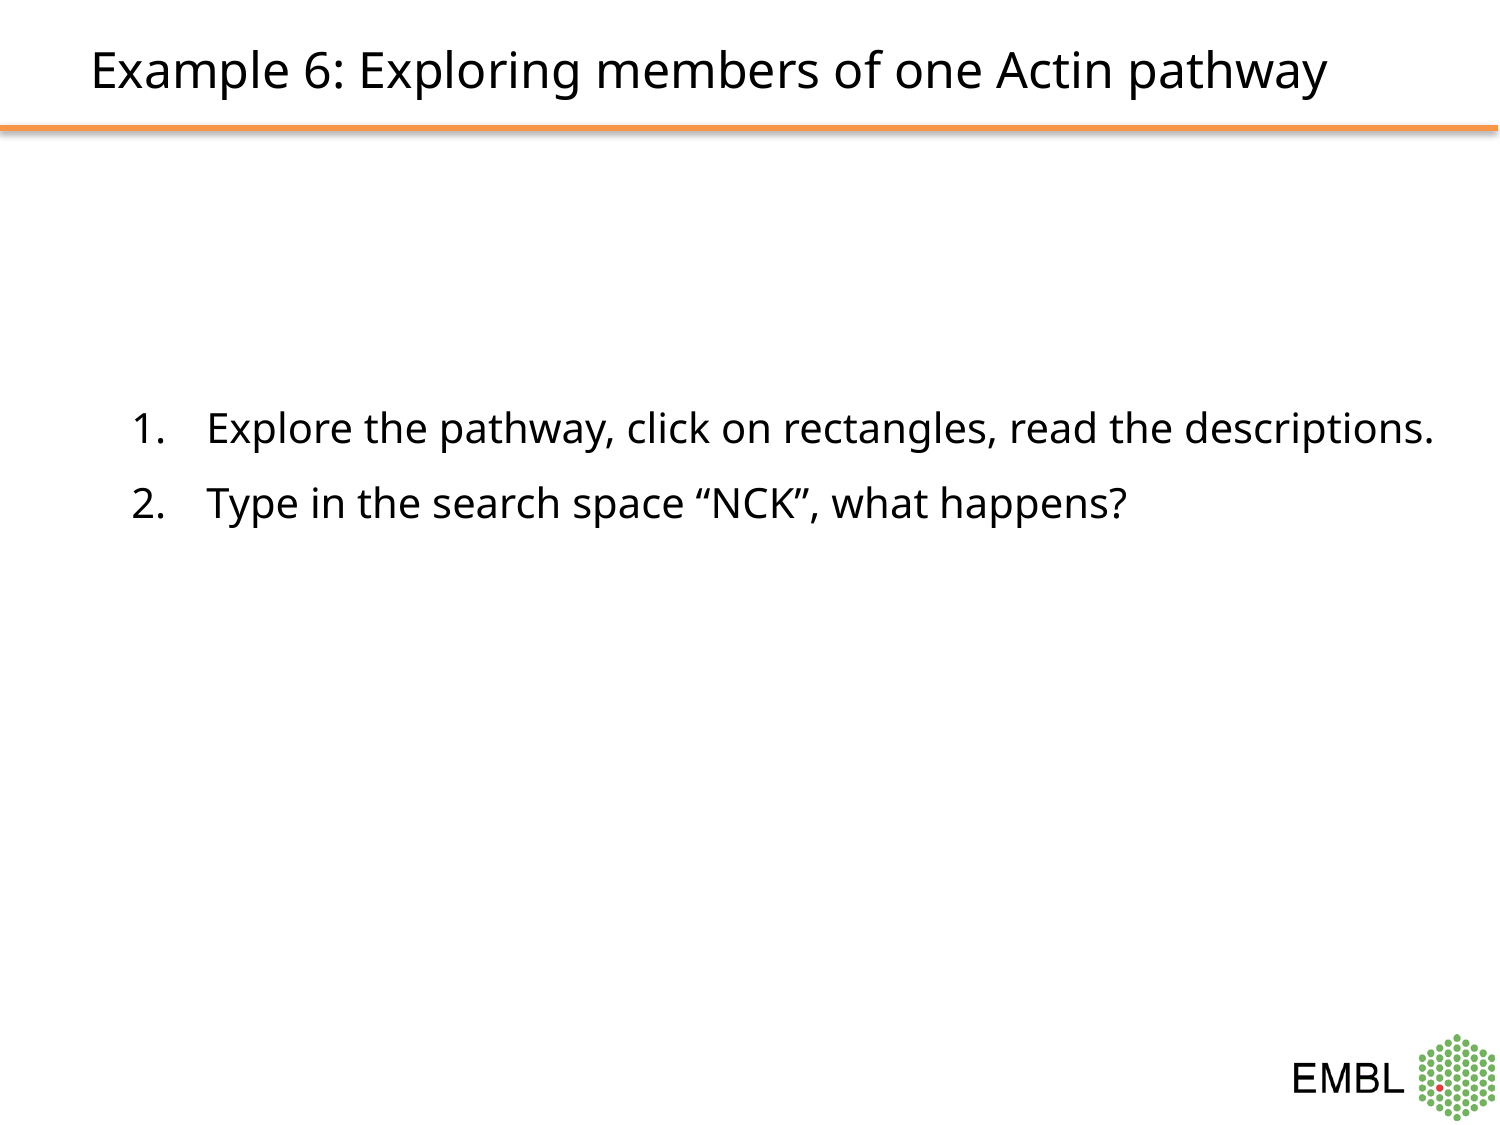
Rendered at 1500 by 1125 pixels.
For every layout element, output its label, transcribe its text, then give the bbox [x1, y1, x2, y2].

text_box Explore the pathway, click on rectangles, read the descriptions. Type in the search space “NCK”, what happens? [116, 454, 1467, 674]
picture [1294, 1034, 1495, 1121]
title Example 6: Exploring members of one Actin pathway [75, 27, 1425, 111]
